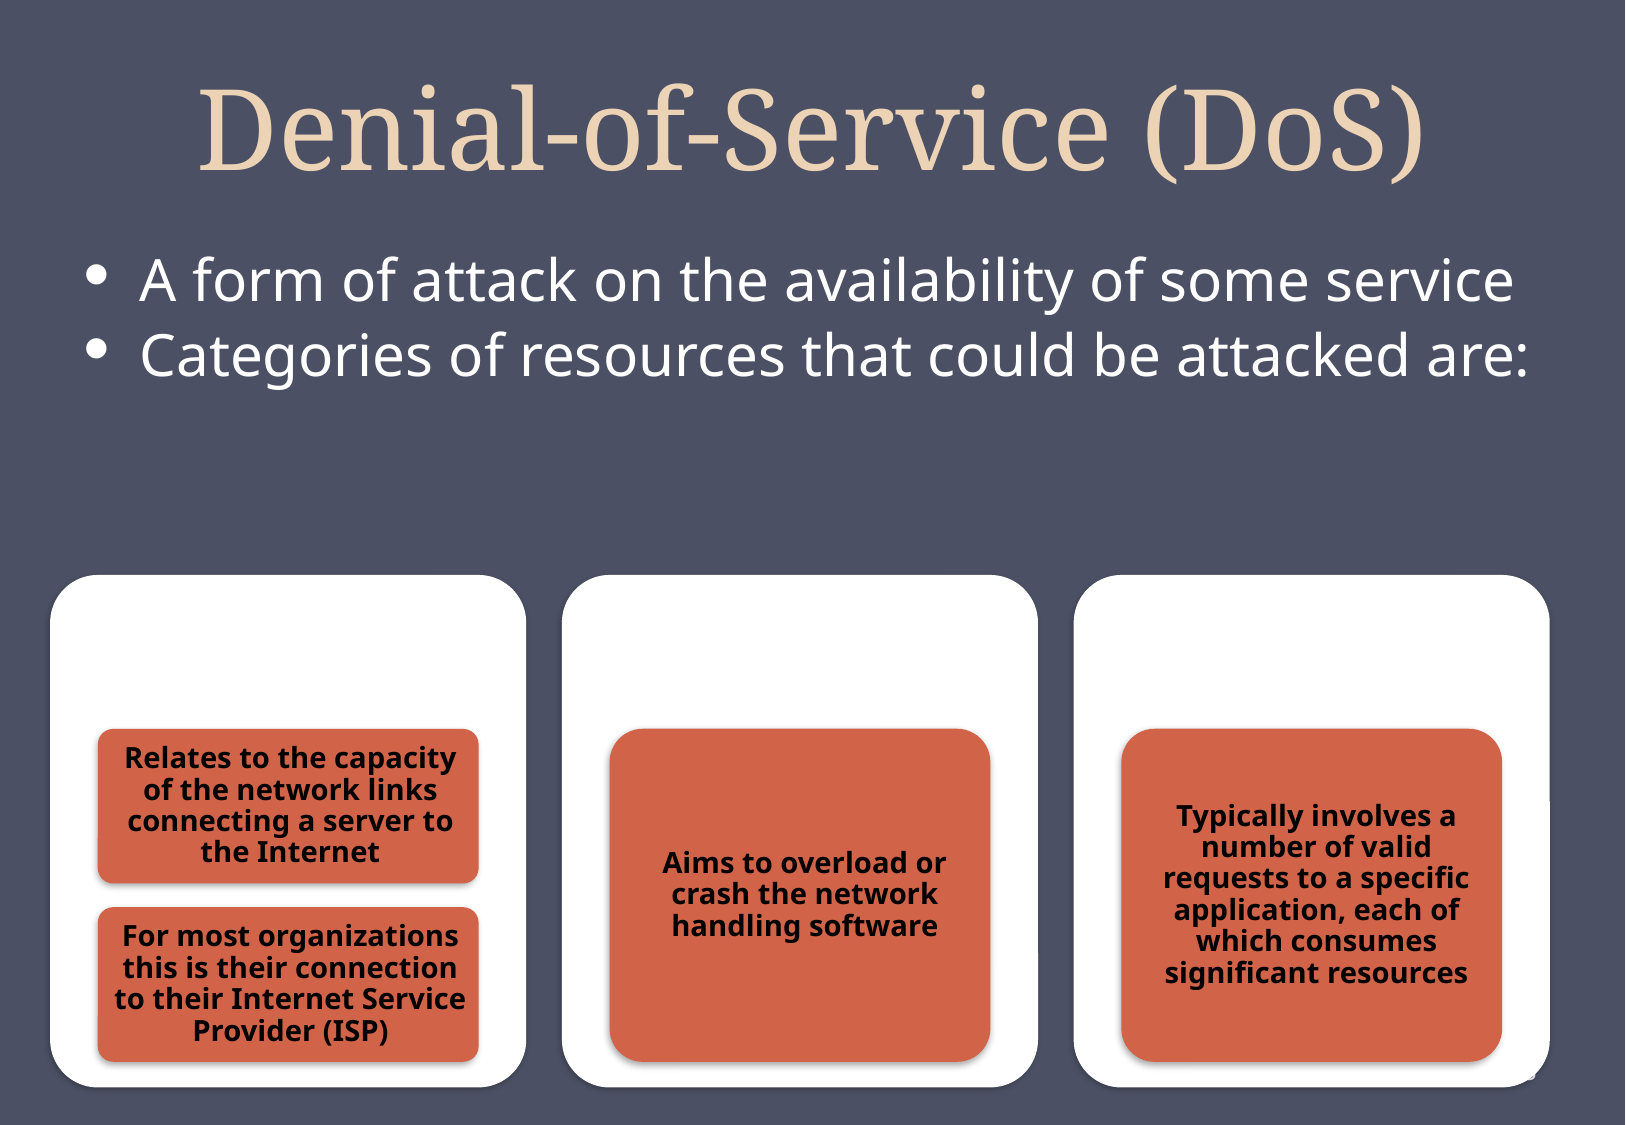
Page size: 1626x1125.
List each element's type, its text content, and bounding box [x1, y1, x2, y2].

title Denial-of-Service (DoS) [81, 0, 1544, 200]
slide_number 3 [1518, 1042, 1619, 1103]
list A form of attack on the availability of some service Categories of resources that could be attacked are: [68, 243, 1556, 1031]
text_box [49, 574, 1551, 1088]
